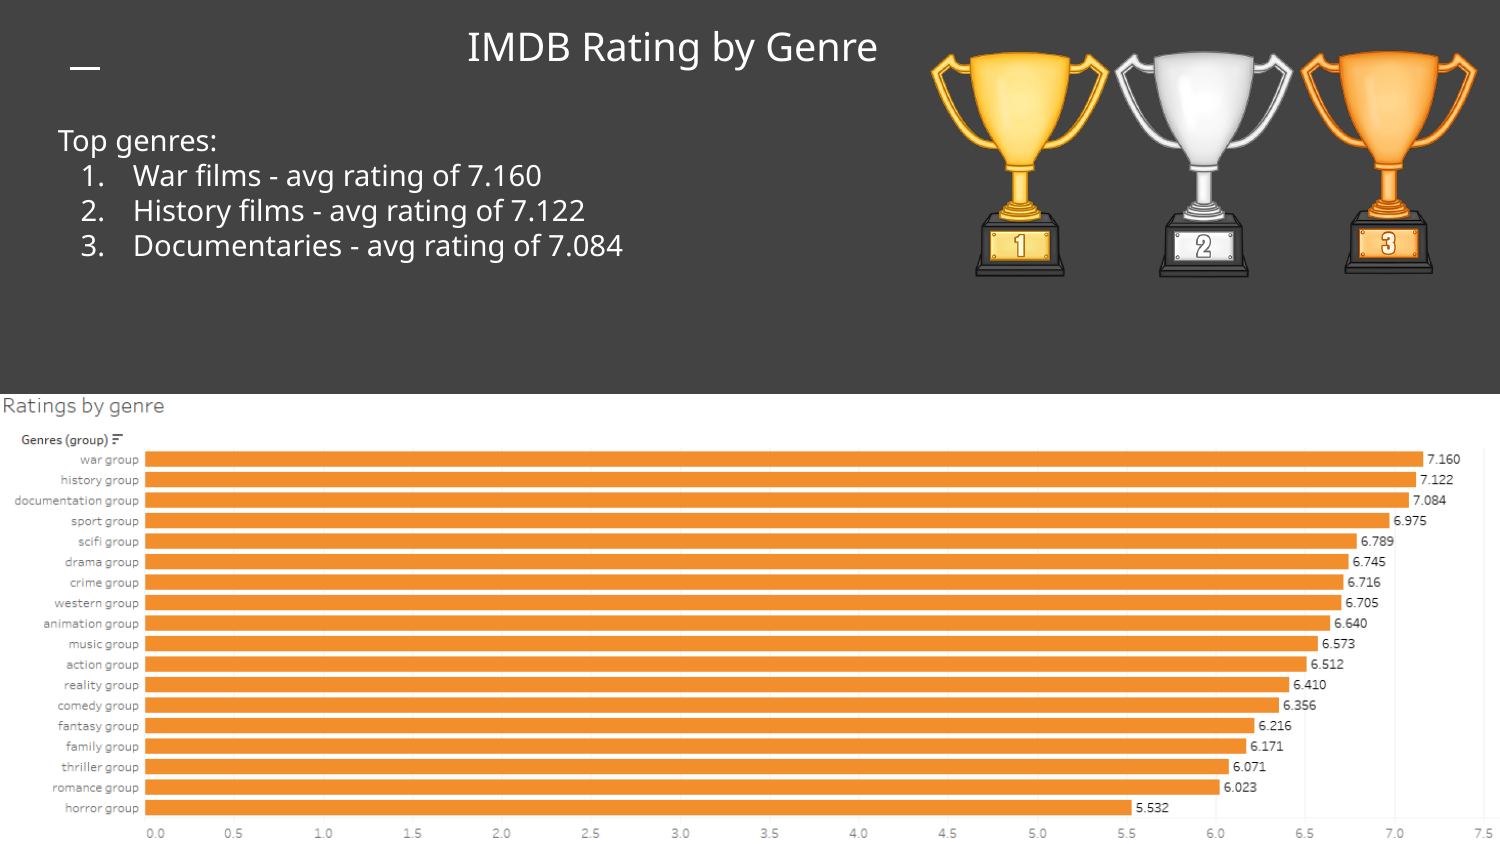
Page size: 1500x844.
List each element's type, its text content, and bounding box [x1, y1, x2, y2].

picture [929, 49, 1479, 279]
text_box IMDB Rating by Genre [2, 7, 1498, 85]
text_box Top genres: War films - avg rating of 7.160 History films - avg rating of 7.122 Documentaries - avg rating of 7.084 [42, 107, 924, 277]
picture [0, 394, 1500, 844]
